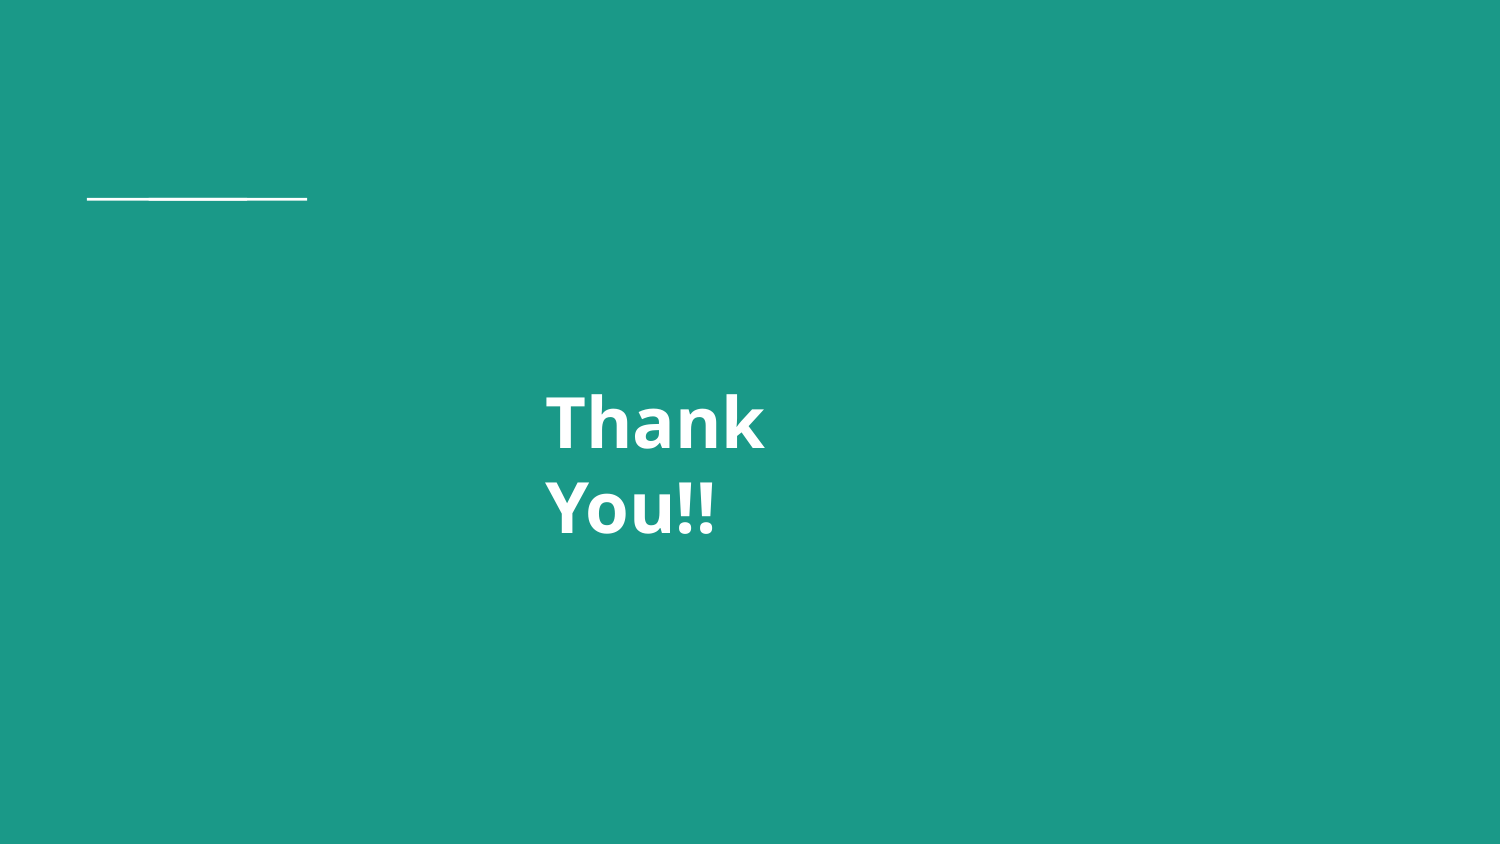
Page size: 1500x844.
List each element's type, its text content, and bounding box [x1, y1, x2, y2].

title Thank You!! [530, 363, 970, 481]
